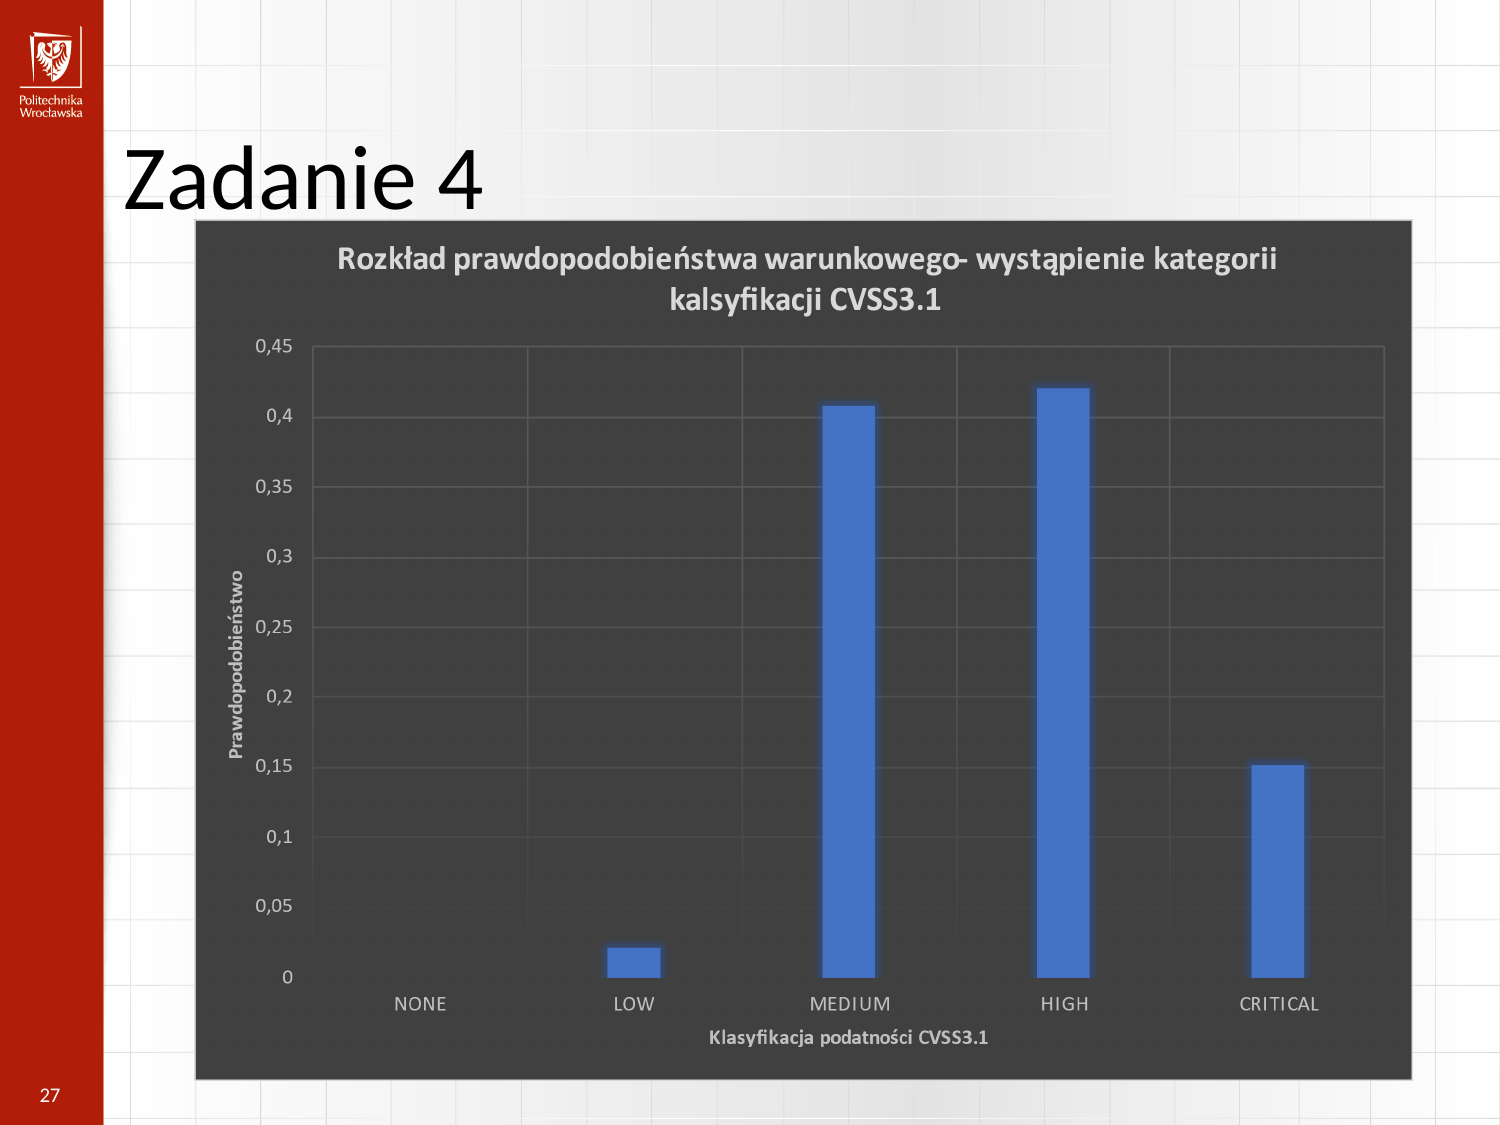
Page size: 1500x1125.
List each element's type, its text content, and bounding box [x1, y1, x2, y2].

list Zadanie 4 [123, 101, 1483, 244]
picture [0, 0, 1500, 1125]
